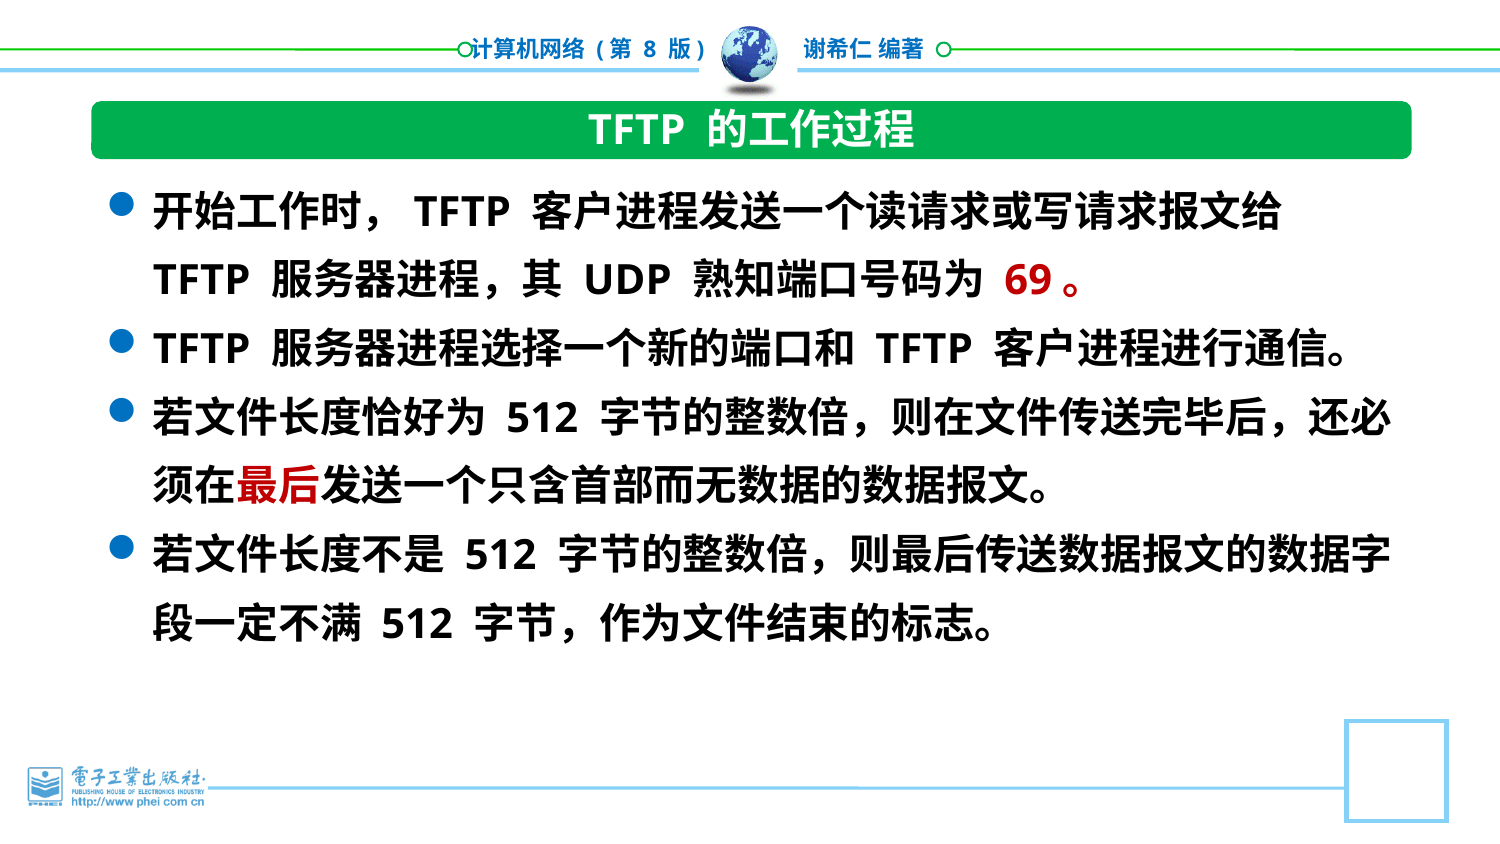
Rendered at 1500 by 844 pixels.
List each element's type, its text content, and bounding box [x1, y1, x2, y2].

picture [719, 24, 779, 95]
text_box [91, 101, 573, 158]
picture [23, 764, 208, 809]
text_box TFTP 的工作过程 [573, 95, 930, 158]
text_box [930, 101, 1412, 158]
text_box 开始工作时，TFTP 客户进程发送一个读请求或写请求报文给 TFTP 服务器进程，其 UDP 熟知端口号码为 69。 TFTP 服务器进程选择一个新的端口和 TFTP 客户进程进行通信。 若文件长度恰好为 512 字节的整数倍，则在文件传送完毕后，还必须在最后发送一个只含首部而无数据的数据报文。 若文件长度不是 512 字节的整数倍，则最后传送数据报文的数据字段一定不满 512 字节，作为文件结束的标志。 [91, 158, 1412, 655]
